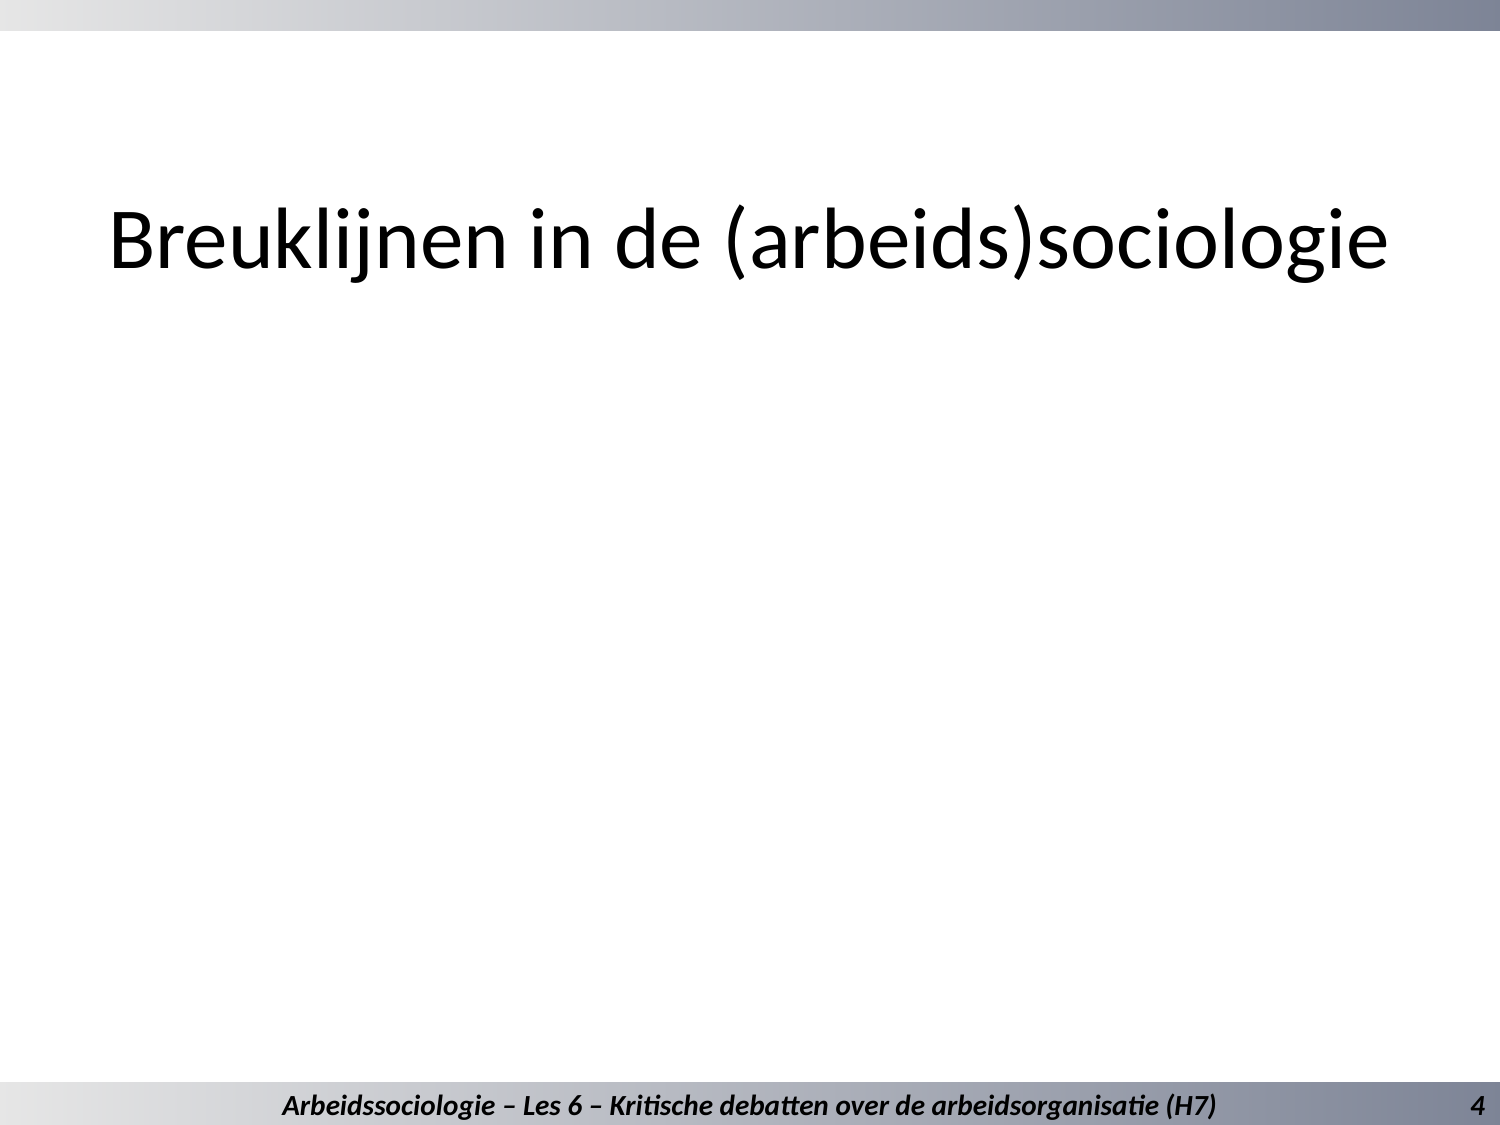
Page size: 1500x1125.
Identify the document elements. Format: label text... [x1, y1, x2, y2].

title Breuklijnen in de (arbeids)sociologie [17, 172, 1483, 504]
text_box [0, 0, 1500, 31]
footer Arbeidssociologie – Les 6 – Kritische debatten over de arbeidsorganisatie (H7) [0, 1082, 1074, 1125]
text_box 4 [1074, 1082, 1500, 1125]
